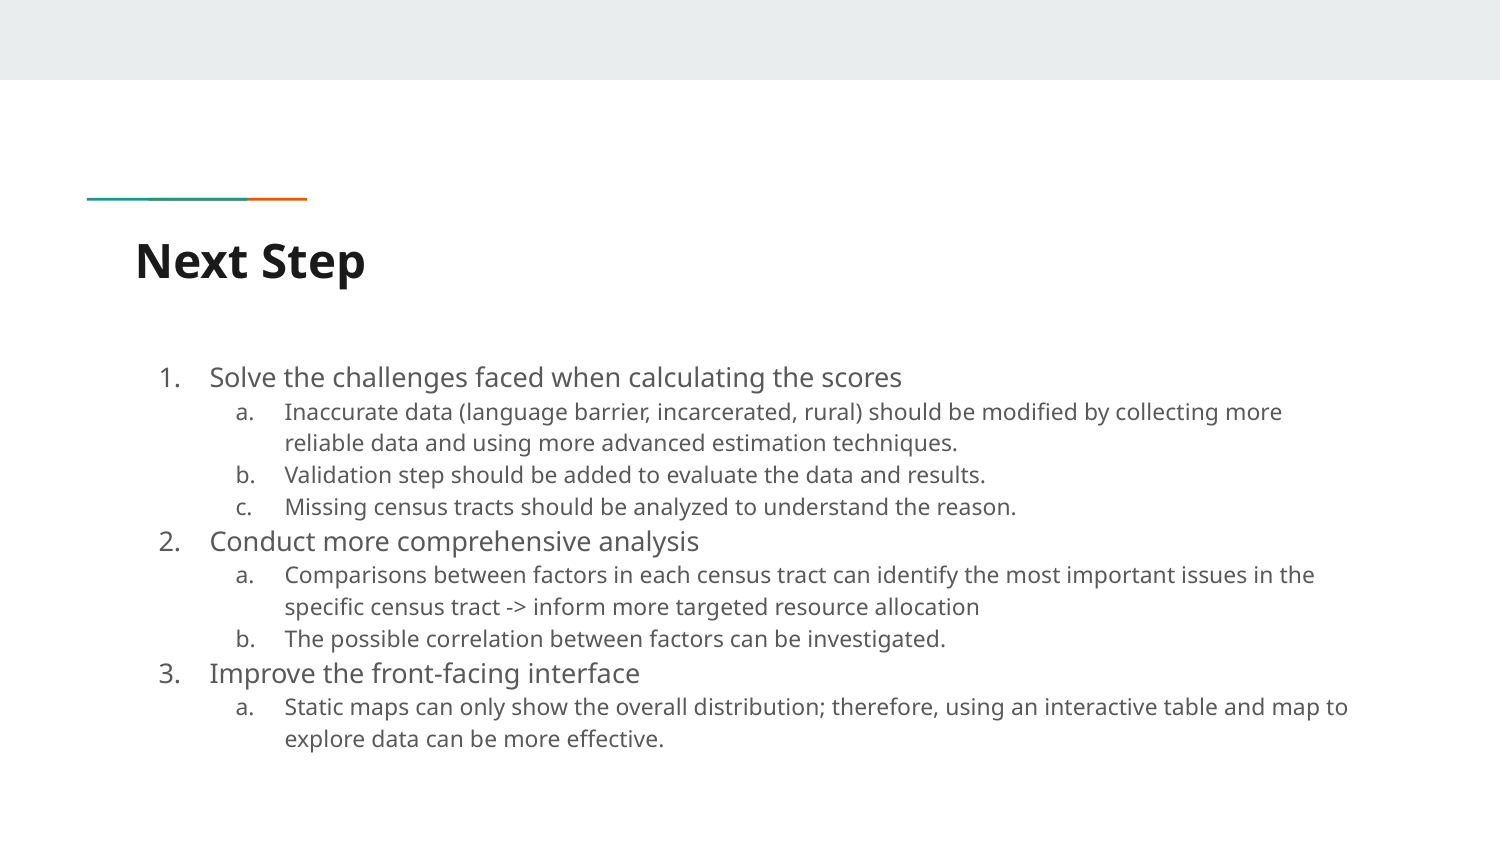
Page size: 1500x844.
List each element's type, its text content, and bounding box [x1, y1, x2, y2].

list Solve the challenges faced when calculating the scores Inaccurate data (language barrier, incarcerated, rural) should be modified by collecting more reliable data and using more advanced estimation techniques. Validation step should be added to evaluate the data and results. Missing census tracts should be analyzed to understand the reason. Conduct more comprehensive analysis Comparisons between factors in each census tract can identify the most important issues in the specific census tract -> inform more targeted resource allocation The possible correlation between factors can be investigated. Improve the front-facing interface Static maps can only show the overall distribution; therefore, using an interactive table and map to explore data can be more effective. [119, 341, 1381, 768]
title Next Step [119, 216, 1381, 305]
